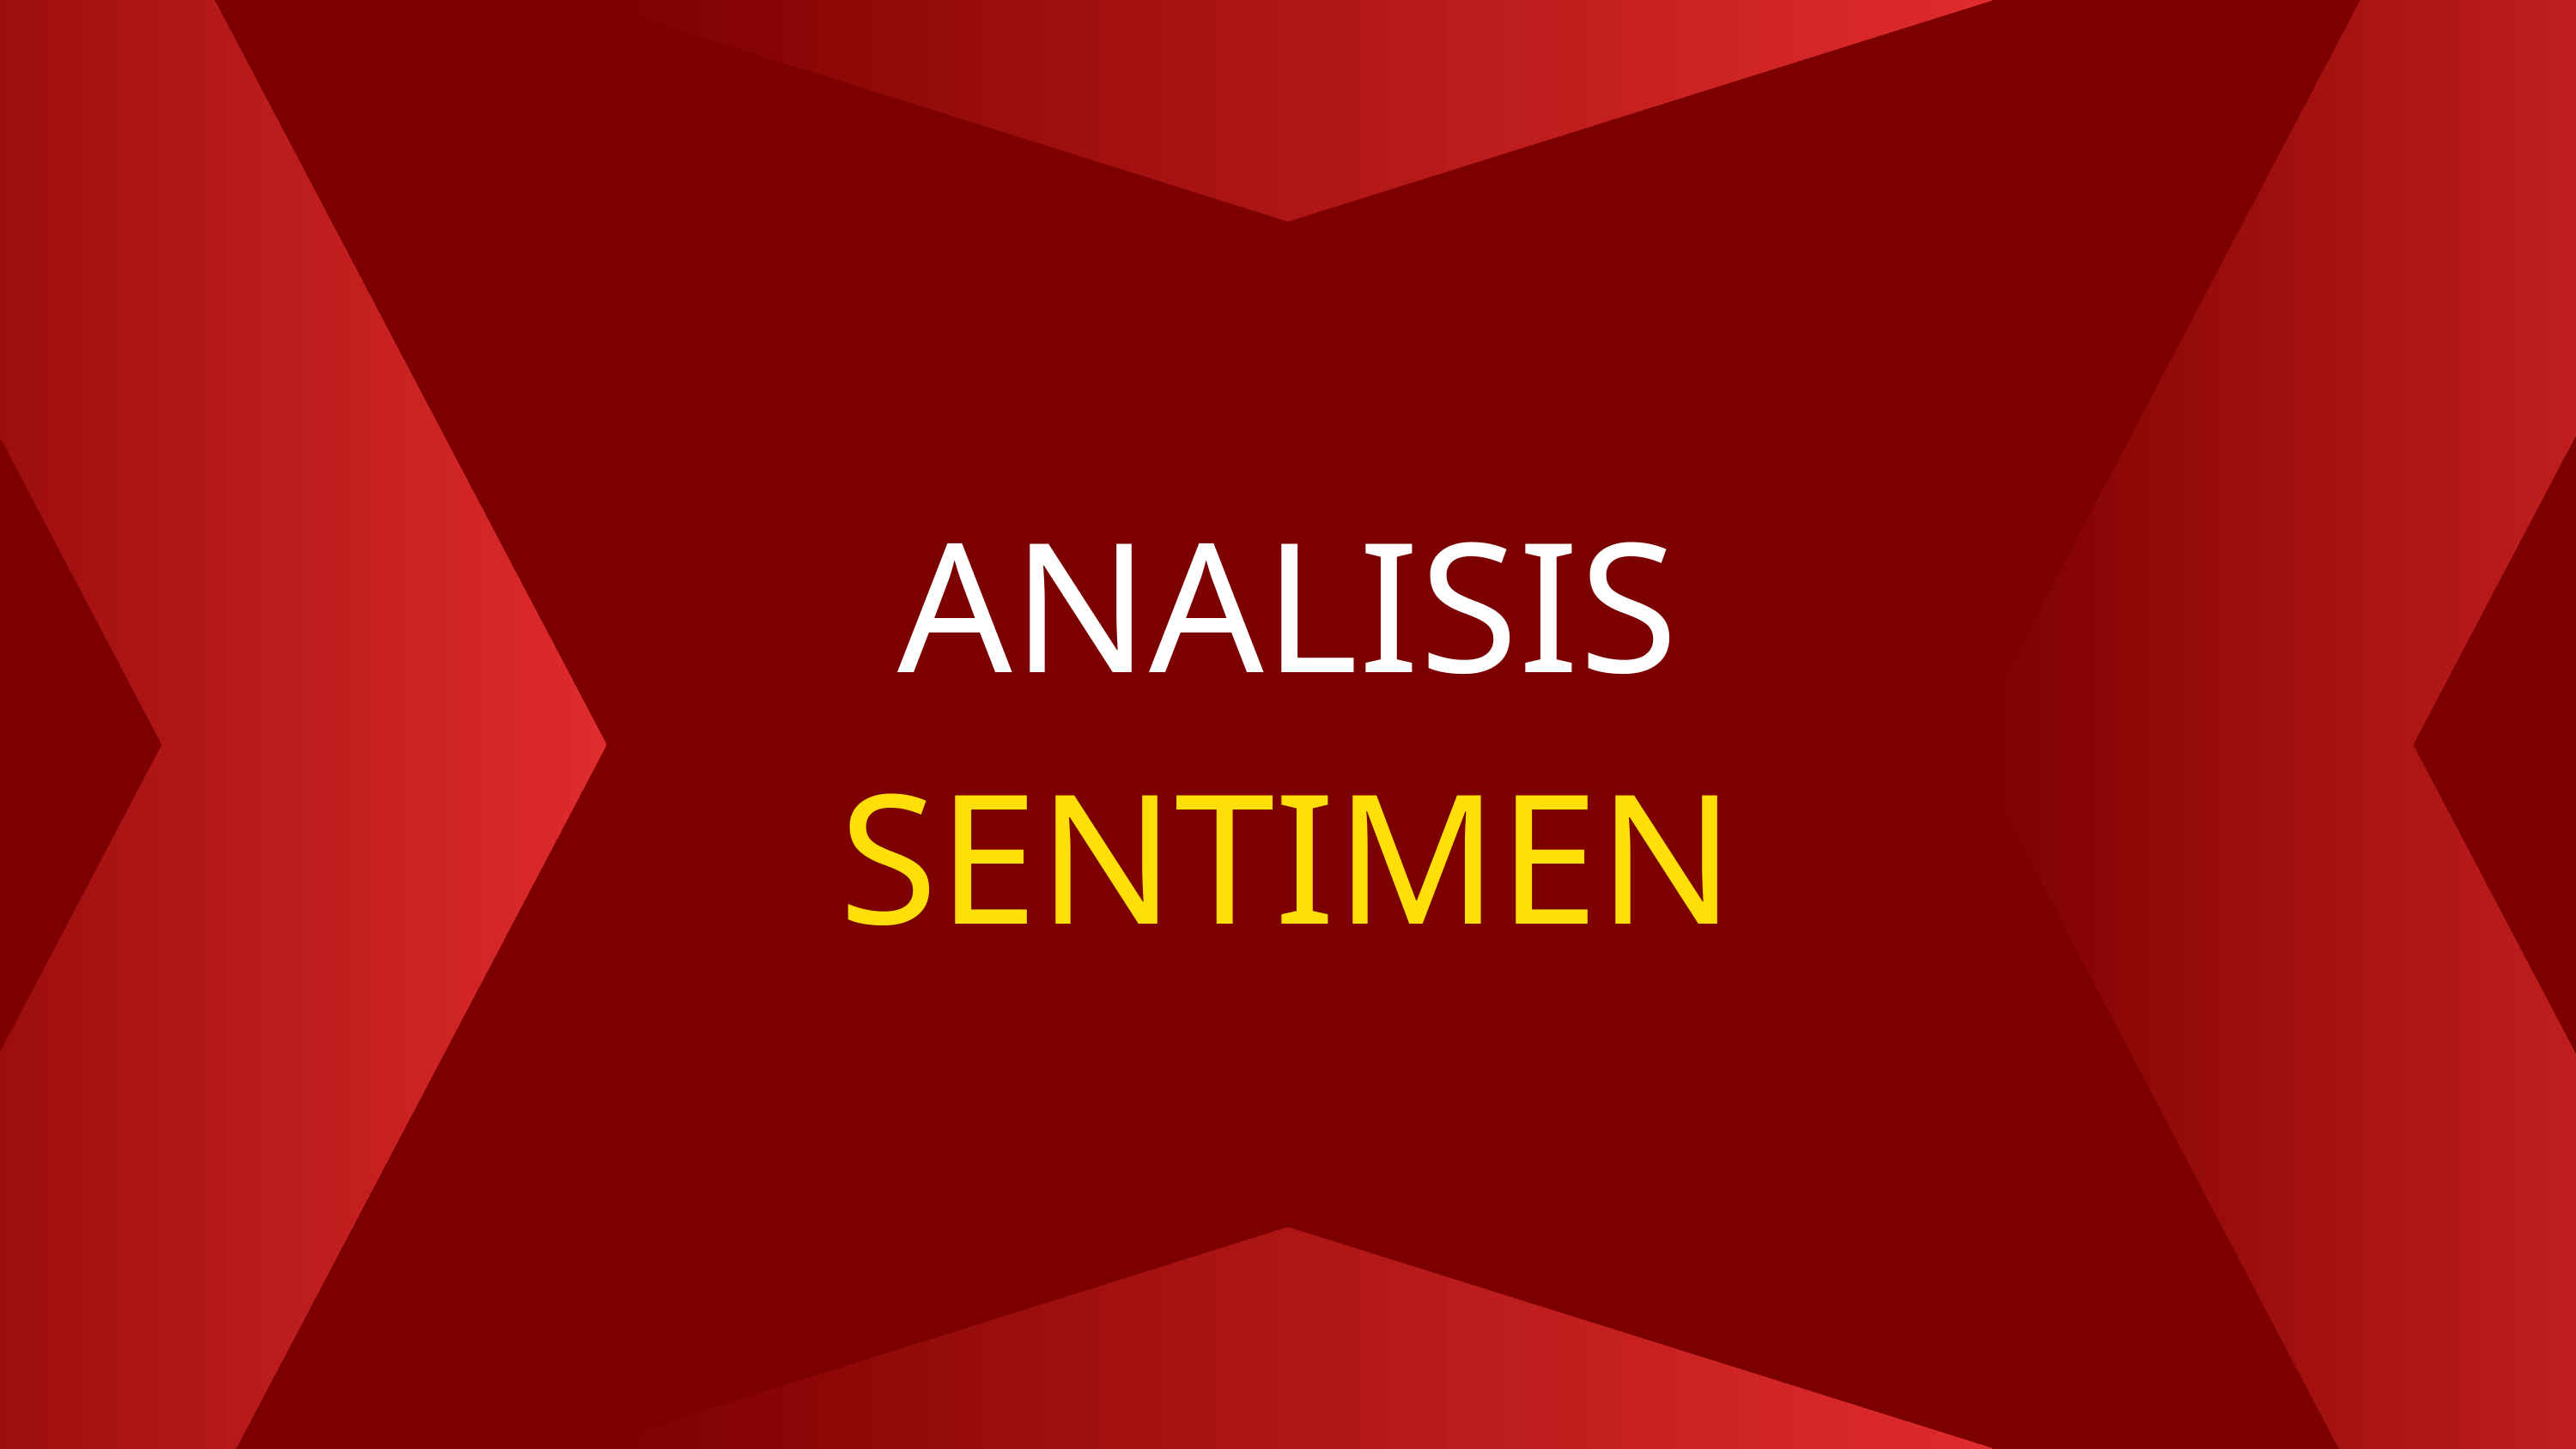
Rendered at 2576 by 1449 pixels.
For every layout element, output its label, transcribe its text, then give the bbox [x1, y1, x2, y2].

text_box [1066, 0, 1510, 705]
text_box ANALISIS SENTIMEN [611, 456, 1963, 961]
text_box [1968, 0, 2576, 1449]
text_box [0, 0, 607, 1449]
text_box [1066, 743, 1510, 1449]
